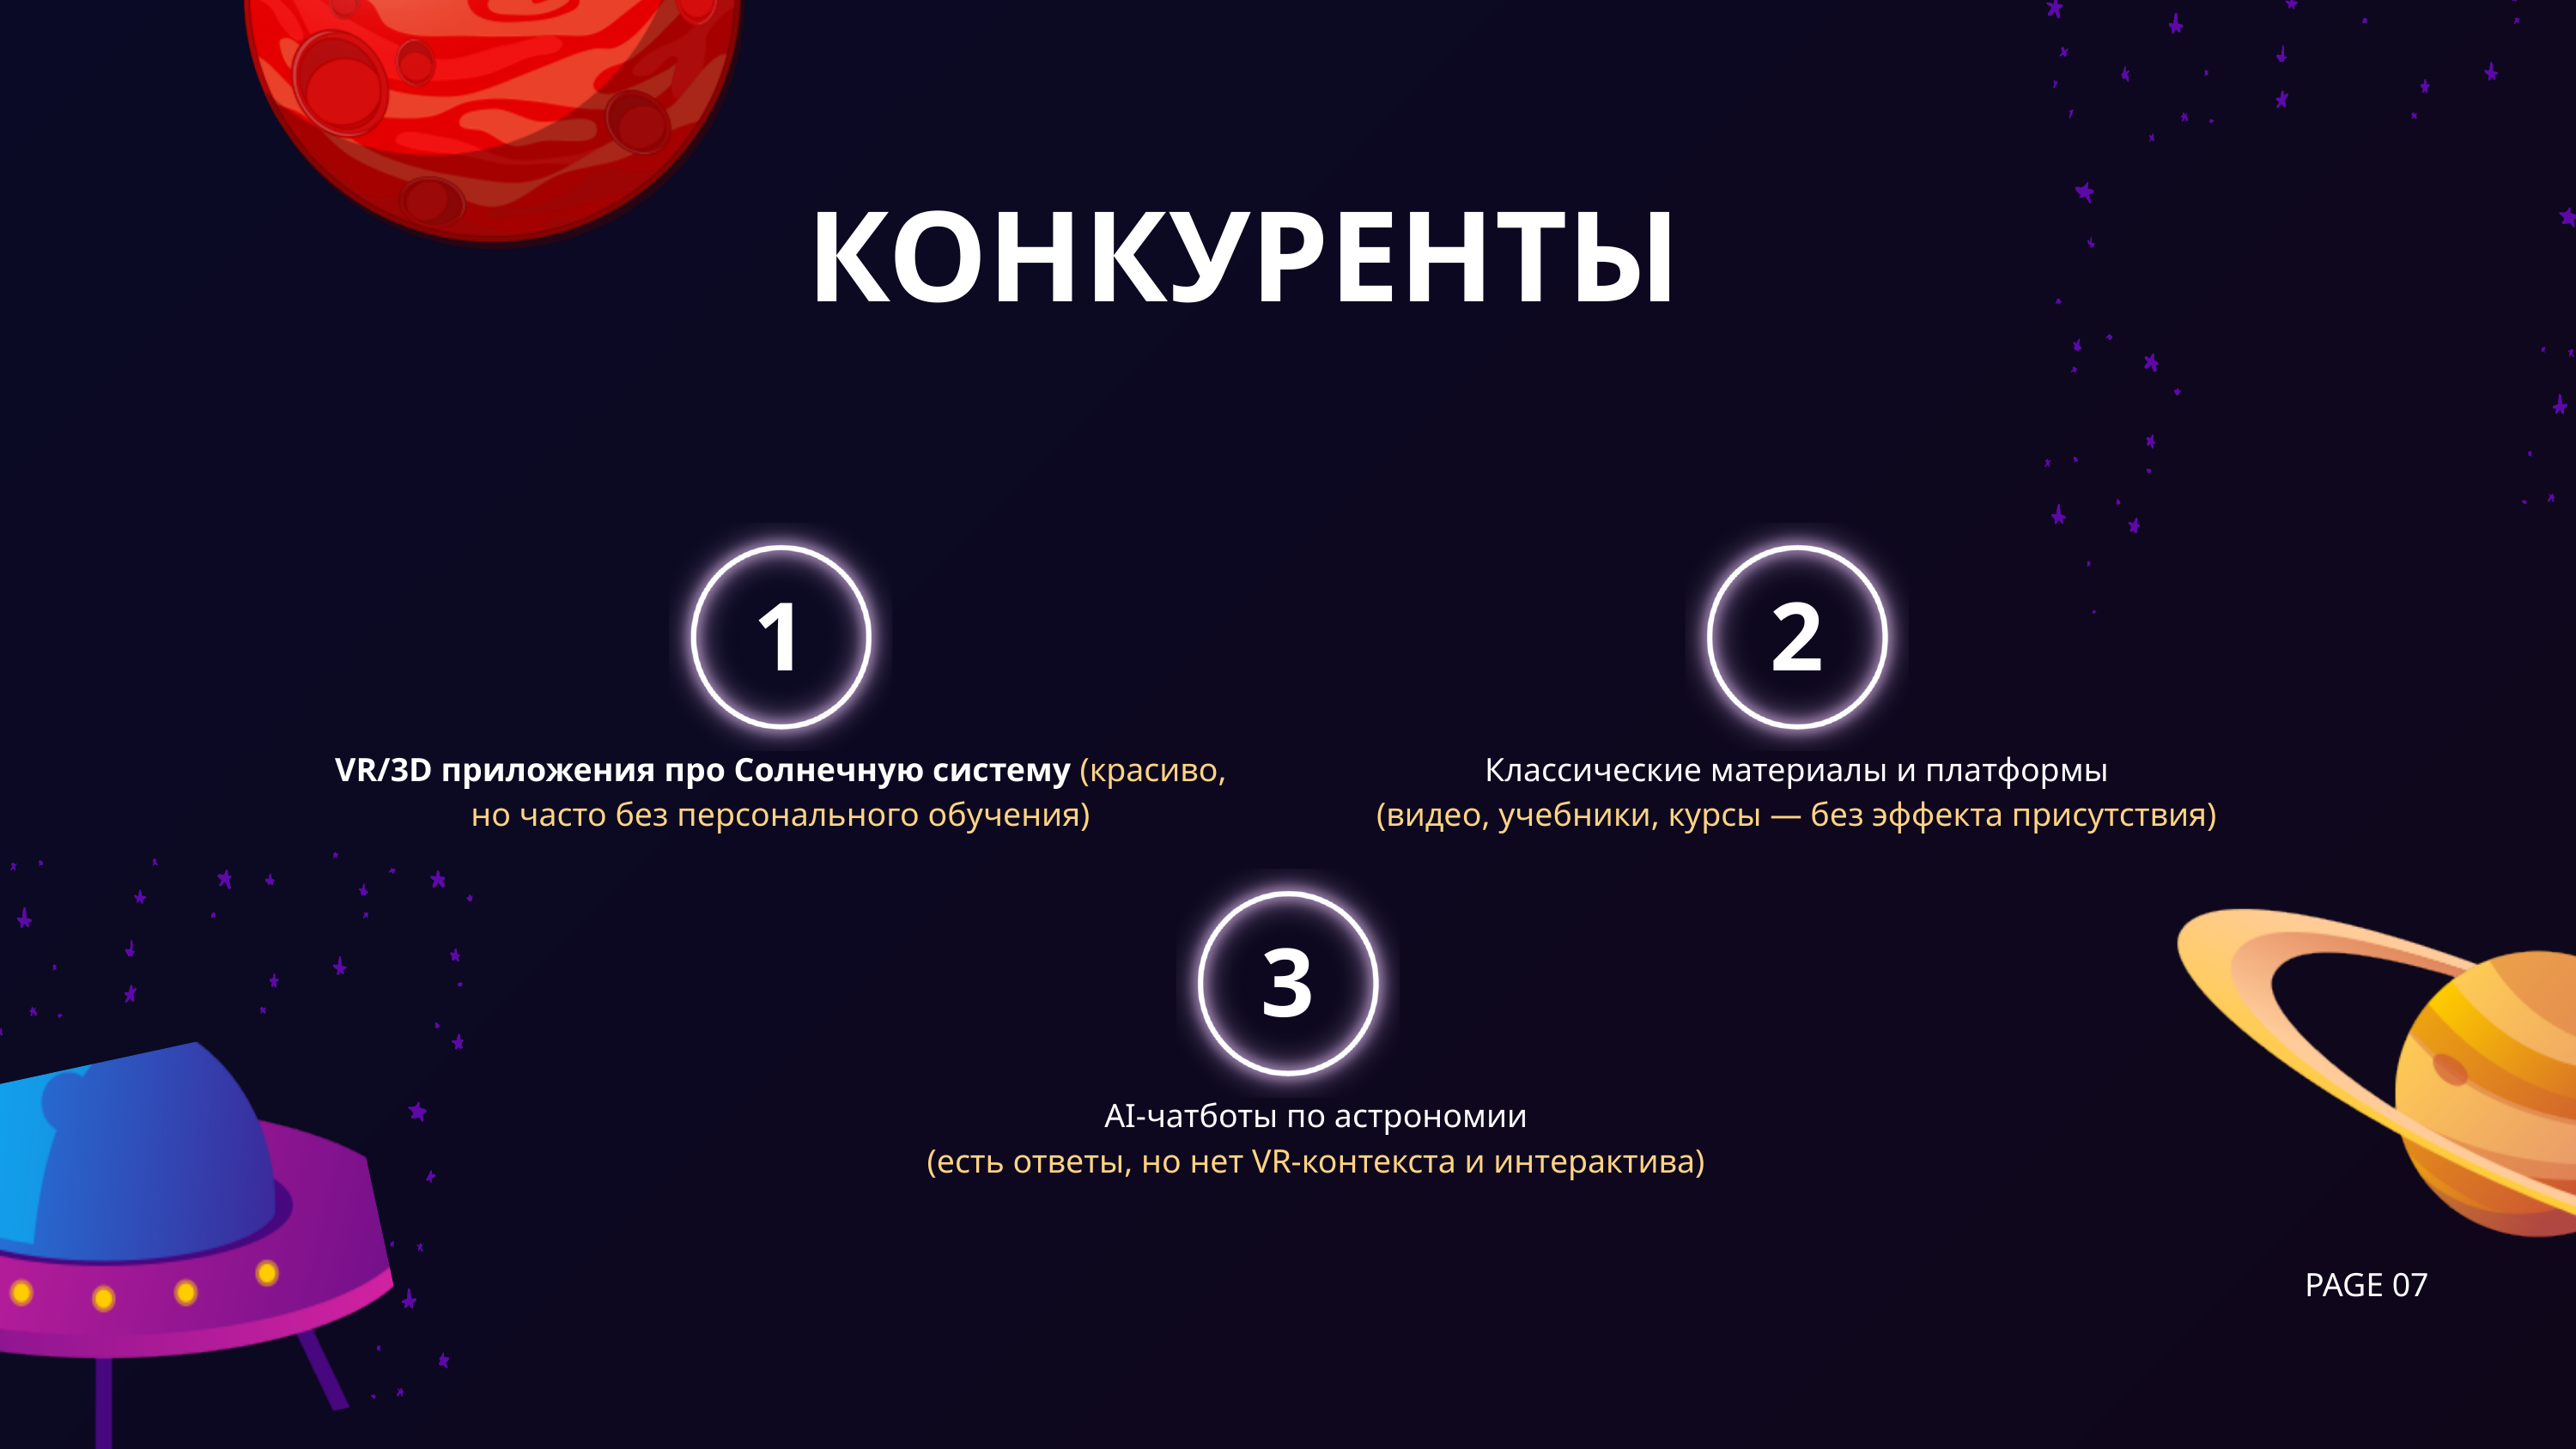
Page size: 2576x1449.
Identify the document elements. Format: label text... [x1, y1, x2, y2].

text_box [243, 0, 751, 200]
text_box [0, 852, 473, 1449]
text_box [0, 1011, 417, 1449]
text_box Классические материалы и платформы (видео, учебники, курсы — без эффекта присутствия) [1349, 743, 2245, 834]
text_box [1685, 523, 1910, 743]
text_box [2160, 889, 2576, 1306]
text_box [2044, 0, 2576, 615]
text_box PAGE 07 [2245, 1258, 2429, 1303]
text_box VR/3D приложения про Солнечную систему (красиво, но часто без персонального обучения) [334, 743, 1228, 834]
text_box 1 [728, 593, 833, 690]
text_box AI-чатботы по астрономии (есть ответы, но нет VR-контекста и интерактива) [854, 1088, 1779, 1179]
text_box 3 [1236, 940, 1340, 1036]
text_box КОНКУРЕНТЫ [243, 200, 2245, 327]
text_box [1176, 869, 1400, 1088]
text_box 2 [1745, 593, 1850, 690]
text_box [668, 523, 893, 743]
